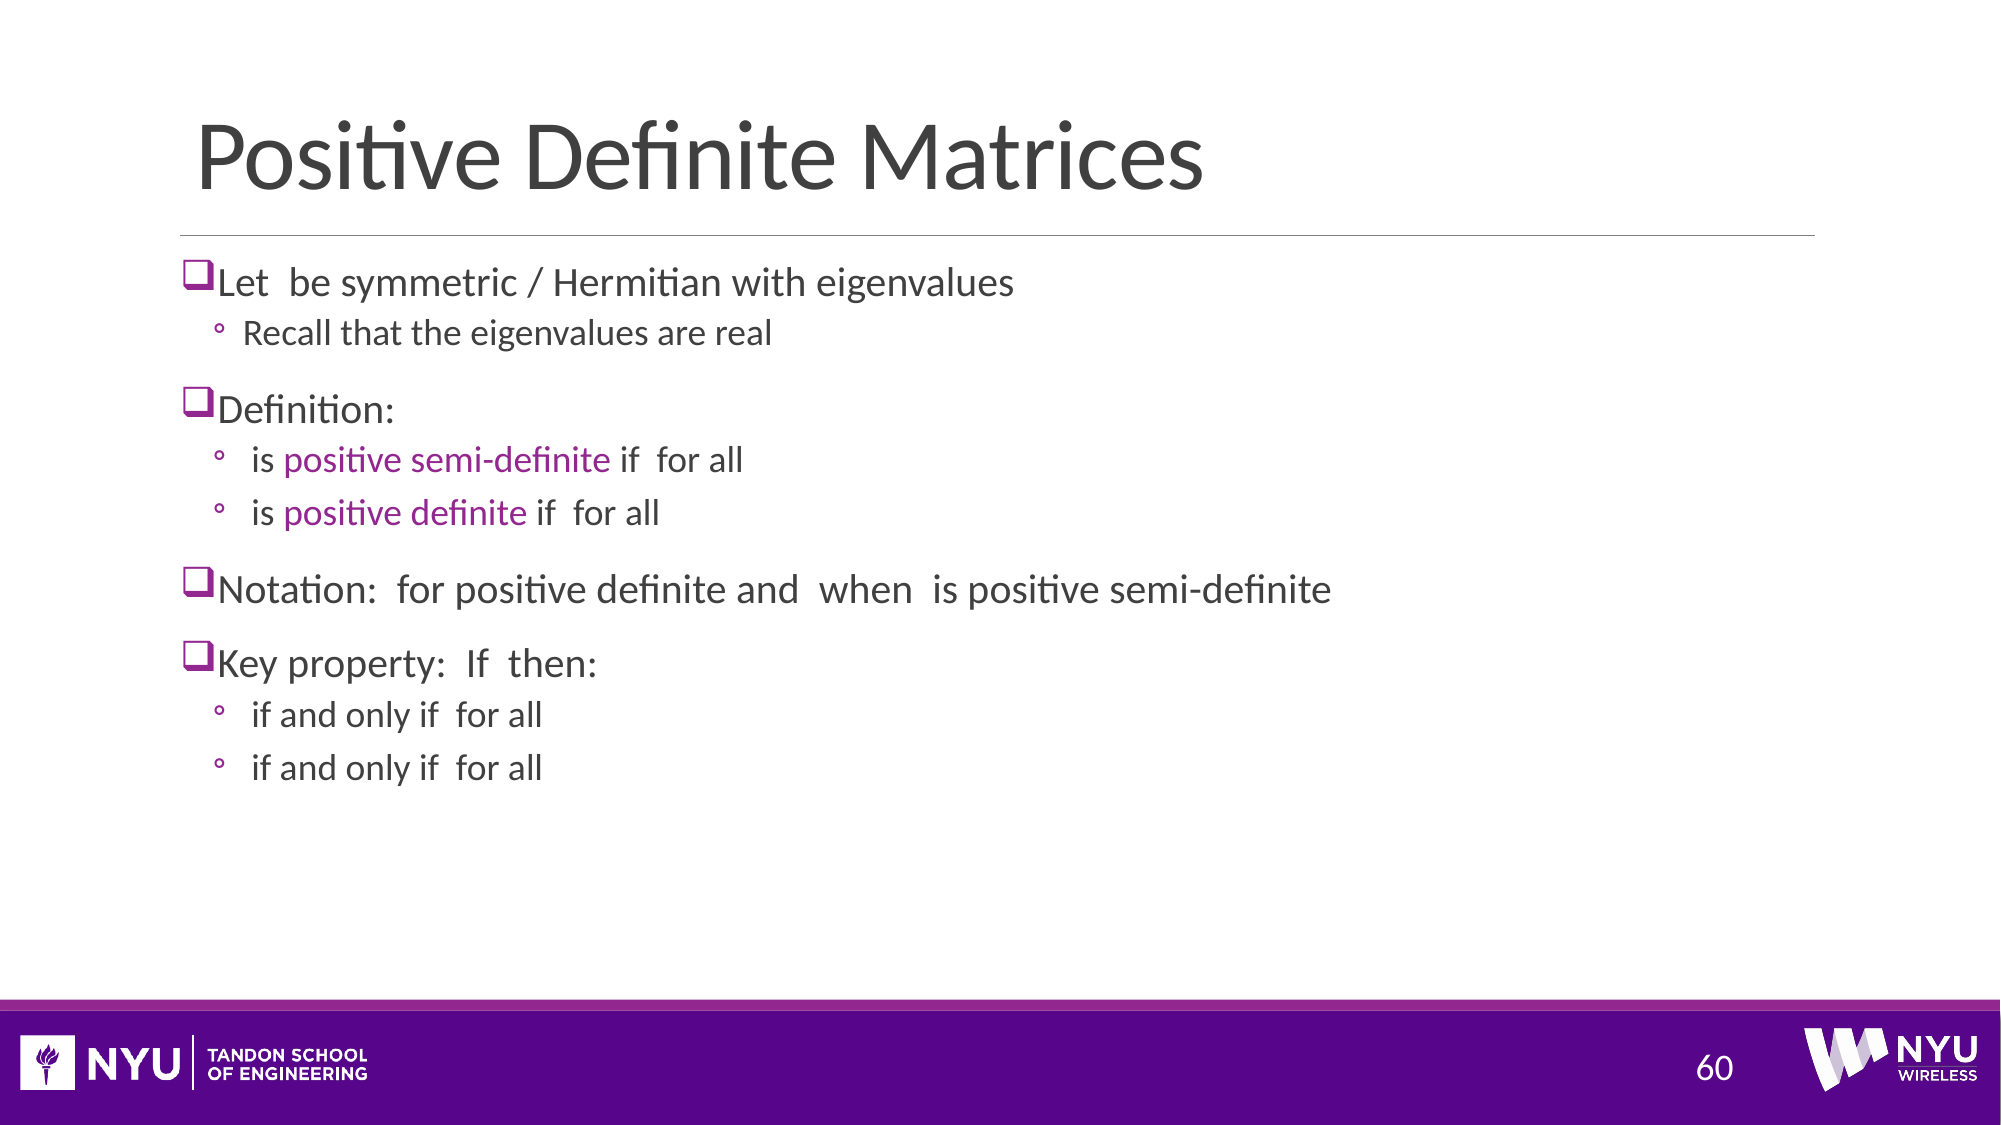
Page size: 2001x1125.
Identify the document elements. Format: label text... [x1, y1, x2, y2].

slide_number 60 [1533, 1035, 1749, 1096]
title Positive Definite Matrices [180, 47, 1830, 218]
